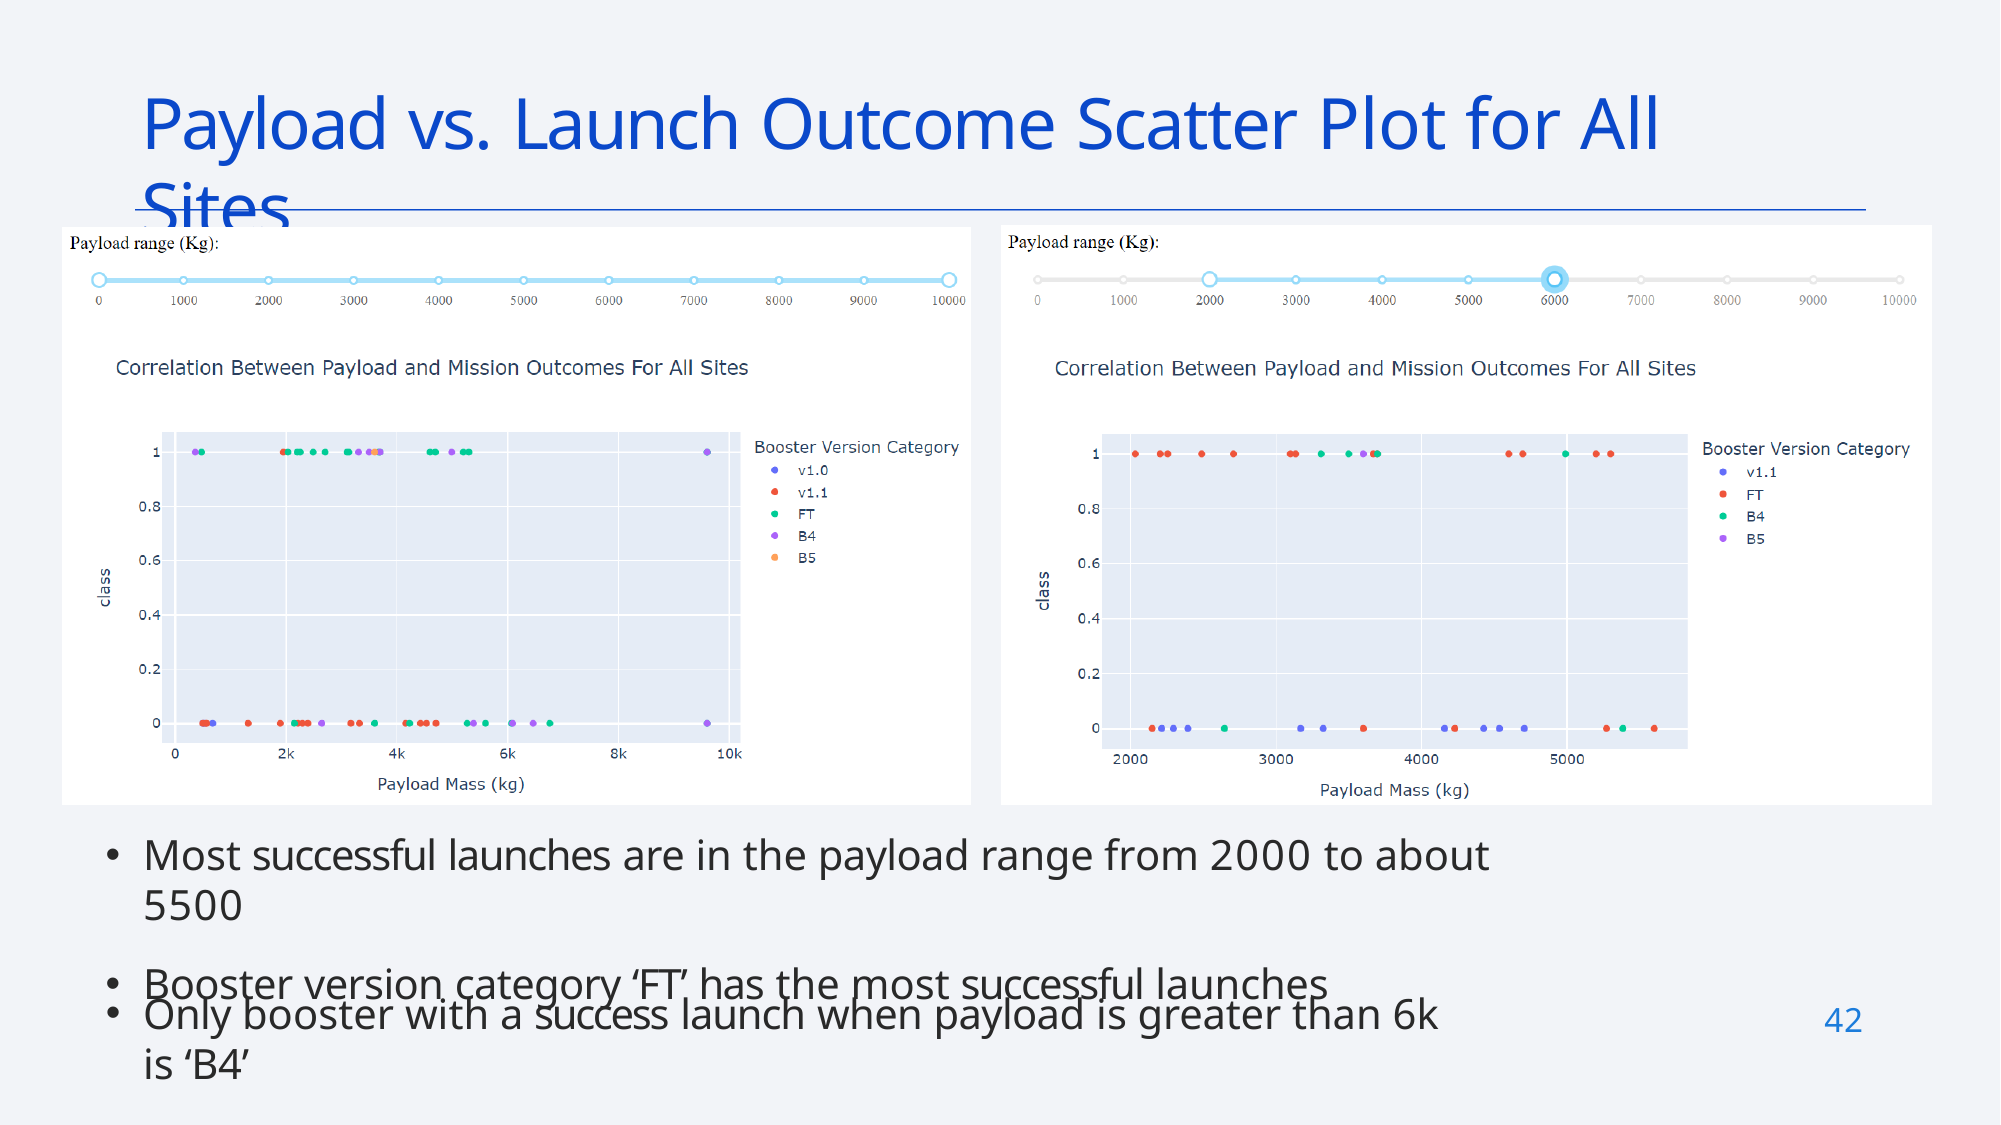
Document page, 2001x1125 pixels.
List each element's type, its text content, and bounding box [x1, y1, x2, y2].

text_box 42 [1822, 997, 1867, 1040]
picture [0, 0, 2000, 1125]
text_box Only booster with a success launch when payload is greater than 6k is ‘B4’ [103, 985, 1479, 1088]
title Payload vs. Launch Outcome Scatter Plot for All Sites [139, 76, 1750, 267]
text_box Most successful launches are in the payload range from 2000 to about 5500 Booster version category ‘FT’ has the most successful launches [103, 798, 1521, 1009]
